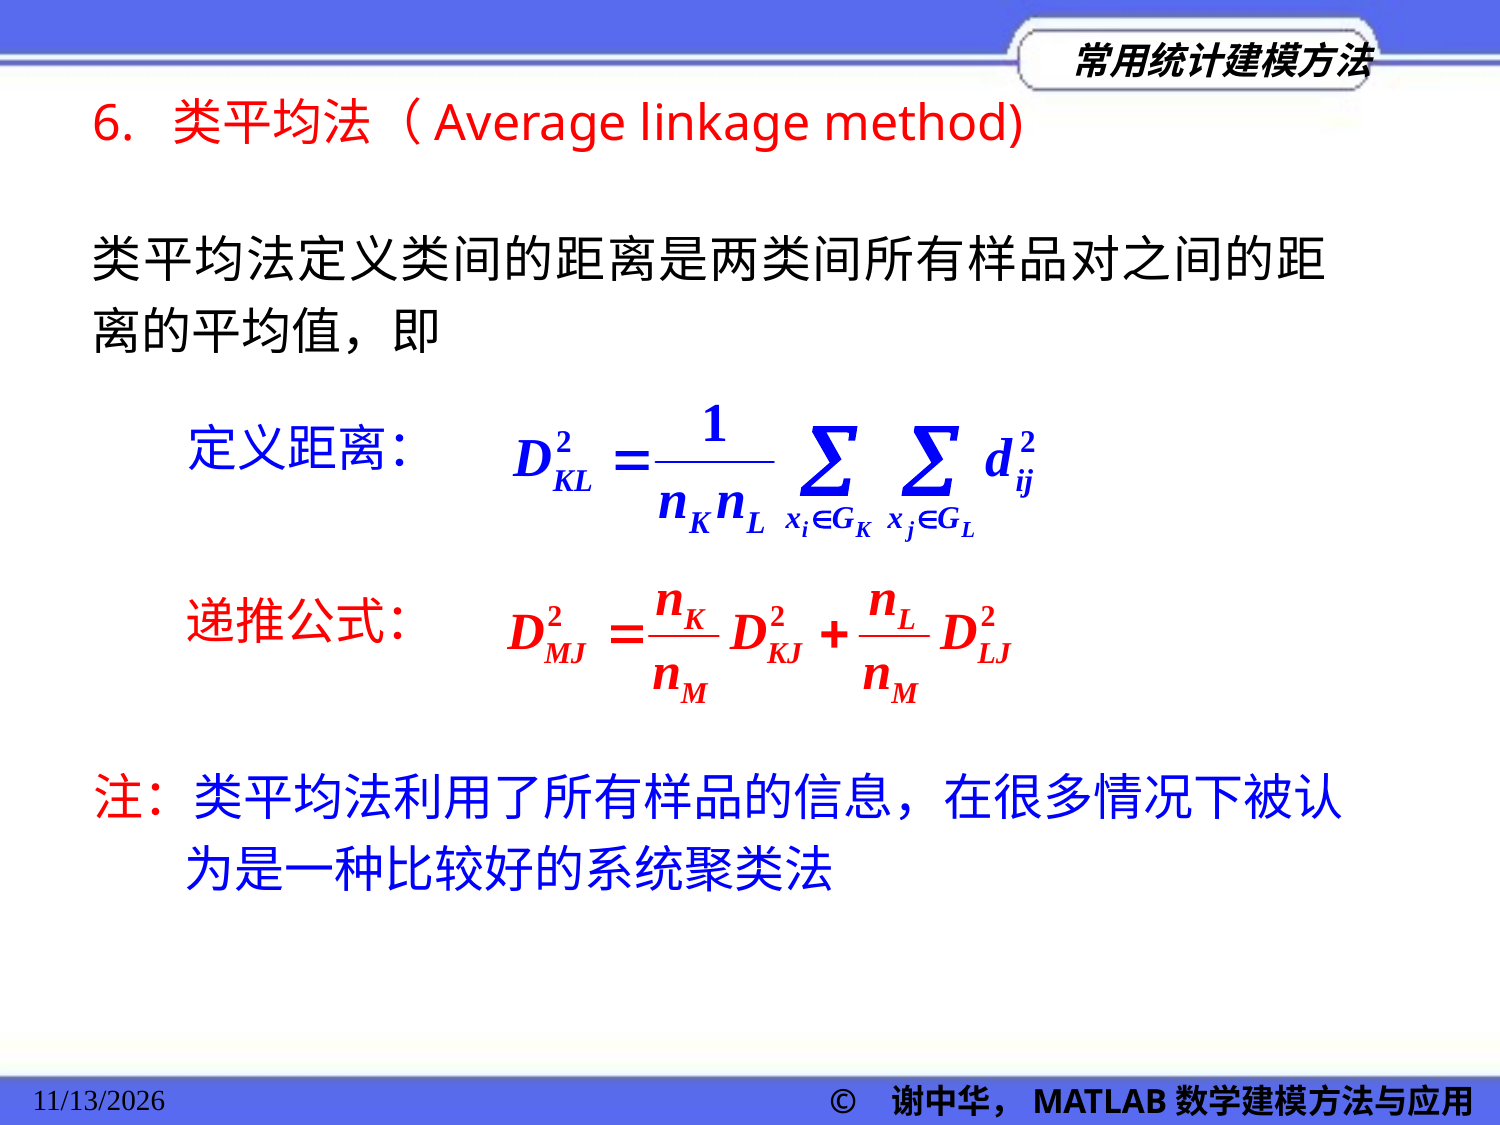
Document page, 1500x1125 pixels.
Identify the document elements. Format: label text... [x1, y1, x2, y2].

text_box 注：类平均法利用了所有样品的信息，在很多情况下被认 为是一种比较好的系统聚类法 [78, 746, 1388, 905]
text_box 6. 类平均法（Average linkage method) [64, 82, 1329, 158]
text_box 类平均法定义类间的距离是两类间所有样品对之间的距离的平均值，即 [76, 208, 1341, 367]
text_box 定义距离： [172, 409, 498, 485]
text_box 递推公式： [171, 581, 491, 657]
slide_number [17, 1077, 356, 1120]
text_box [496, 562, 1022, 712]
picture [0, 0, 1500, 1125]
footer © 谢中华，MATLAB数学建模方法与应用 [809, 1076, 1495, 1123]
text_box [503, 385, 1046, 552]
